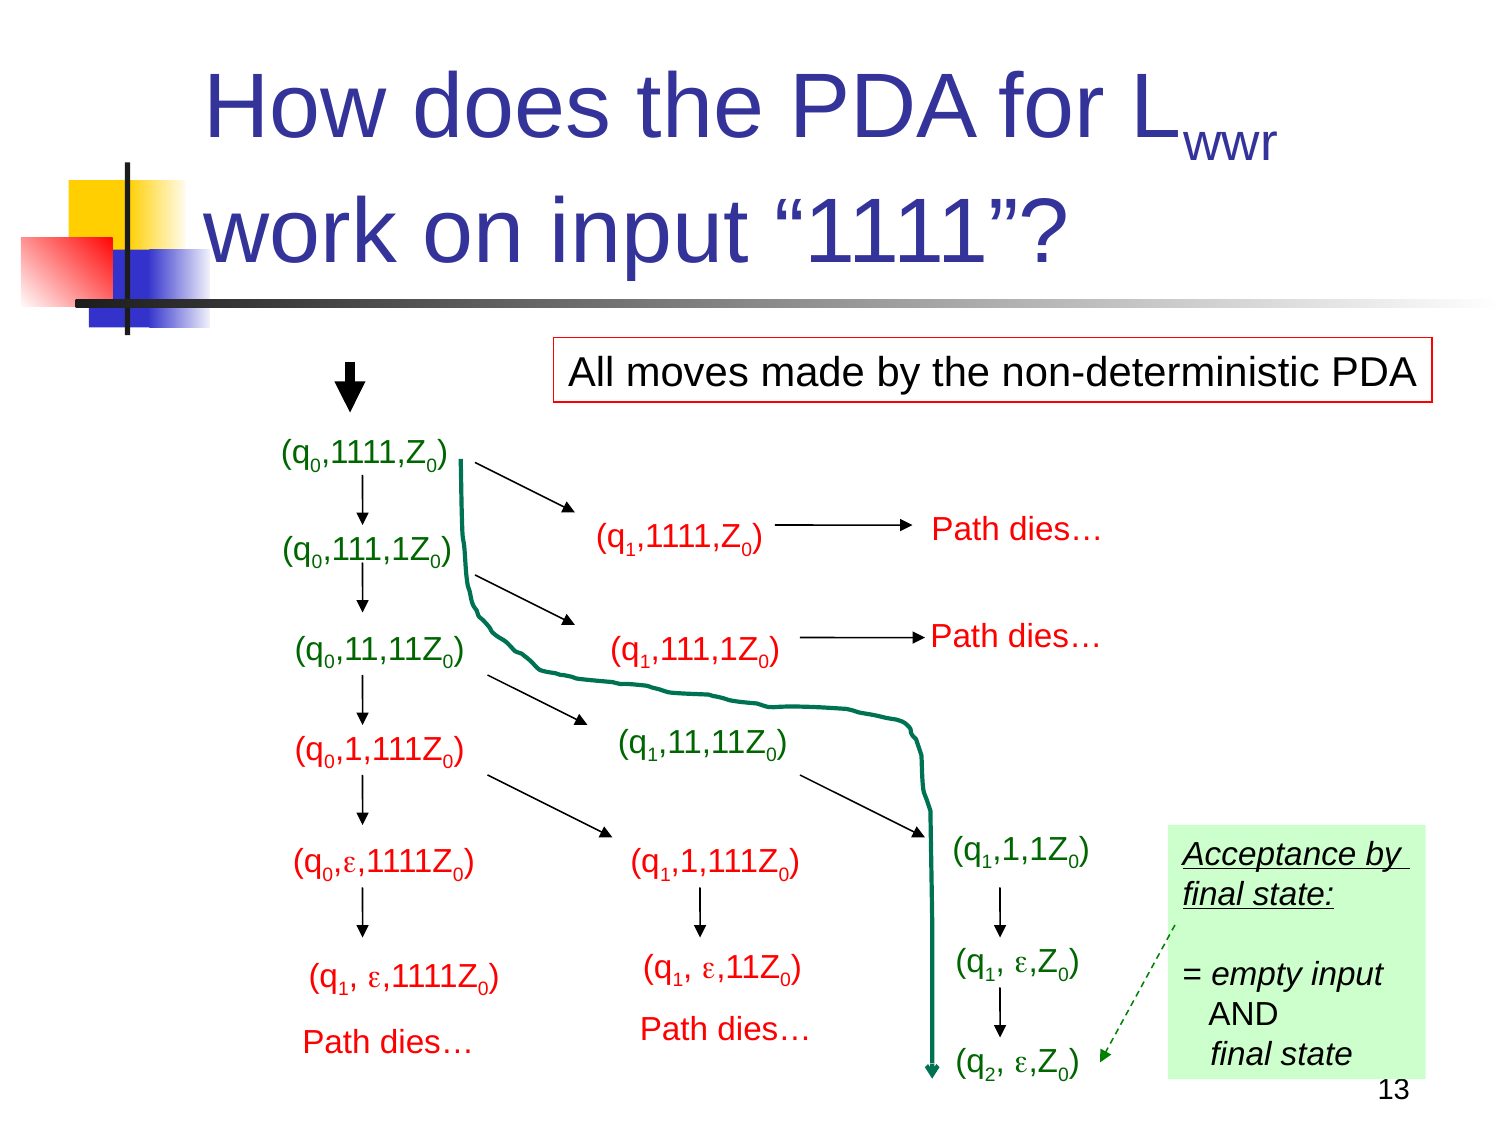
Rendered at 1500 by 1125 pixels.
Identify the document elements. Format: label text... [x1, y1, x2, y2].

text_box (q0,,1111Z0) [278, 832, 525, 893]
text_box (q1,111,1Z0) [595, 619, 796, 680]
text_box Acceptance by final state: = empty input AND final state [1167, 824, 1426, 1080]
text_box [993, 887, 1007, 938]
text_box (q1, ,11Z0) [628, 937, 838, 998]
text_box (q0,1111,Z0) [265, 423, 463, 484]
text_box [774, 518, 913, 532]
text_box Path dies… [287, 1012, 510, 1068]
text_box [460, 458, 940, 1079]
text_box (q0,1,111Z0) [279, 719, 480, 780]
text_box (q0,11,11Z0) [279, 619, 480, 680]
title How does the PDA for Lwwr work on input “1111”? [188, 101, 1468, 289]
text_box Path dies… [915, 607, 1138, 662]
text_box (q1,1111,Z0) [581, 507, 779, 568]
text_box [693, 887, 707, 938]
text_box [343, 362, 357, 413]
text_box Path dies… [624, 999, 847, 1055]
text_box (q1,1,111Z0) [615, 832, 790, 893]
text_box [799, 631, 925, 644]
text_box [487, 674, 588, 725]
text_box [487, 774, 613, 838]
text_box (q0,111,1Z0) [267, 519, 466, 580]
text_box [356, 887, 369, 938]
text_box [356, 774, 369, 826]
text_box (q1,1,1Z0) [937, 819, 1163, 880]
text_box All moves made by the non-deterministic PDA [553, 337, 1433, 403]
text_box (q1, ,Z0) [940, 932, 1113, 993]
text_box Path dies… [916, 499, 1119, 555]
text_box [474, 462, 575, 513]
text_box [1099, 1048, 1112, 1063]
text_box (q1,11,11Z0) [603, 712, 698, 773]
slide_number 13 [1112, 1037, 1426, 1113]
text_box [356, 562, 369, 613]
text_box [993, 987, 1007, 1038]
text_box (q2, ,Z0) [940, 1032, 1113, 1093]
text_box [356, 474, 369, 526]
text_box (q1, ,1111Z0) [293, 946, 515, 1007]
text_box [356, 674, 369, 725]
